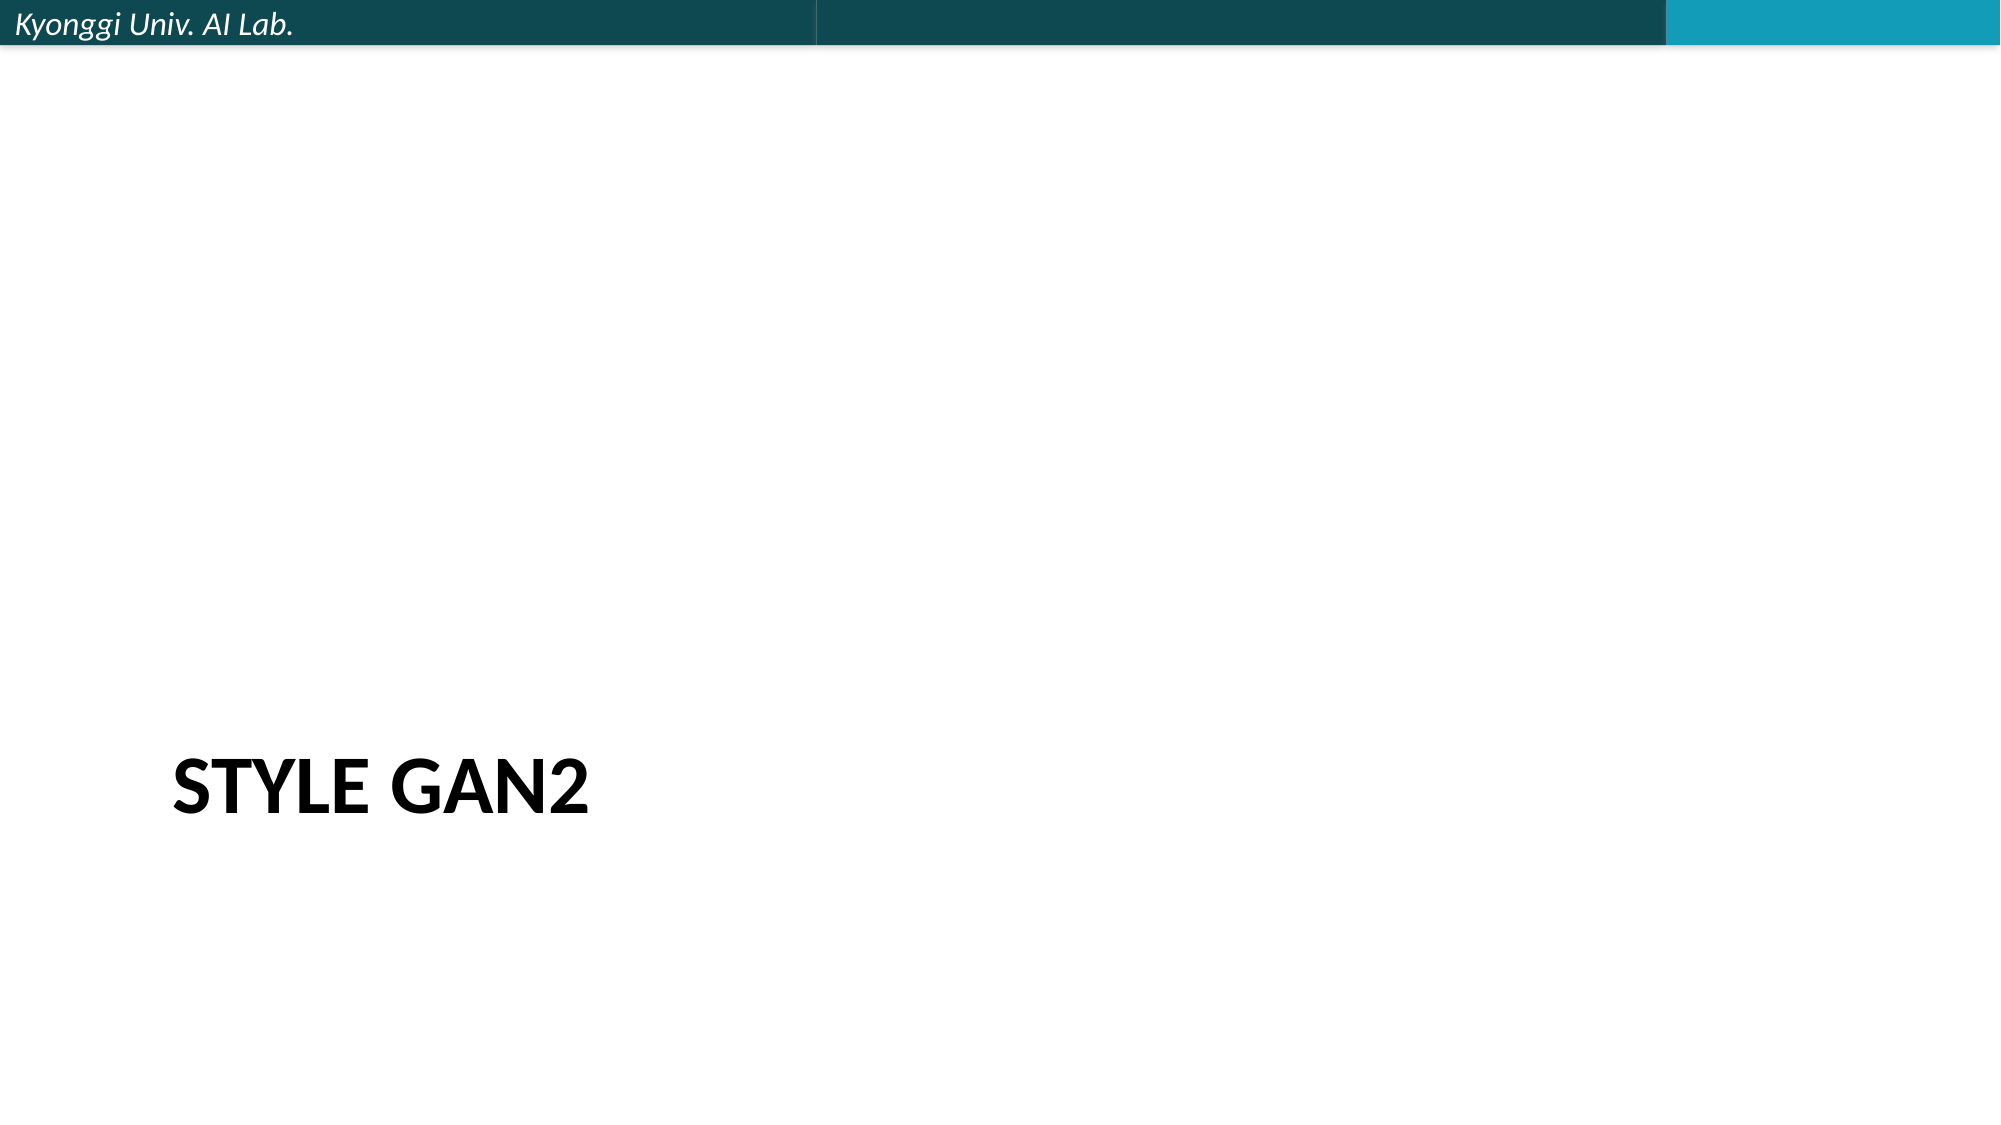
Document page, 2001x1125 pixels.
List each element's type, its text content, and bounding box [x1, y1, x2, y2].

title Style GAN2 [157, 722, 1858, 947]
